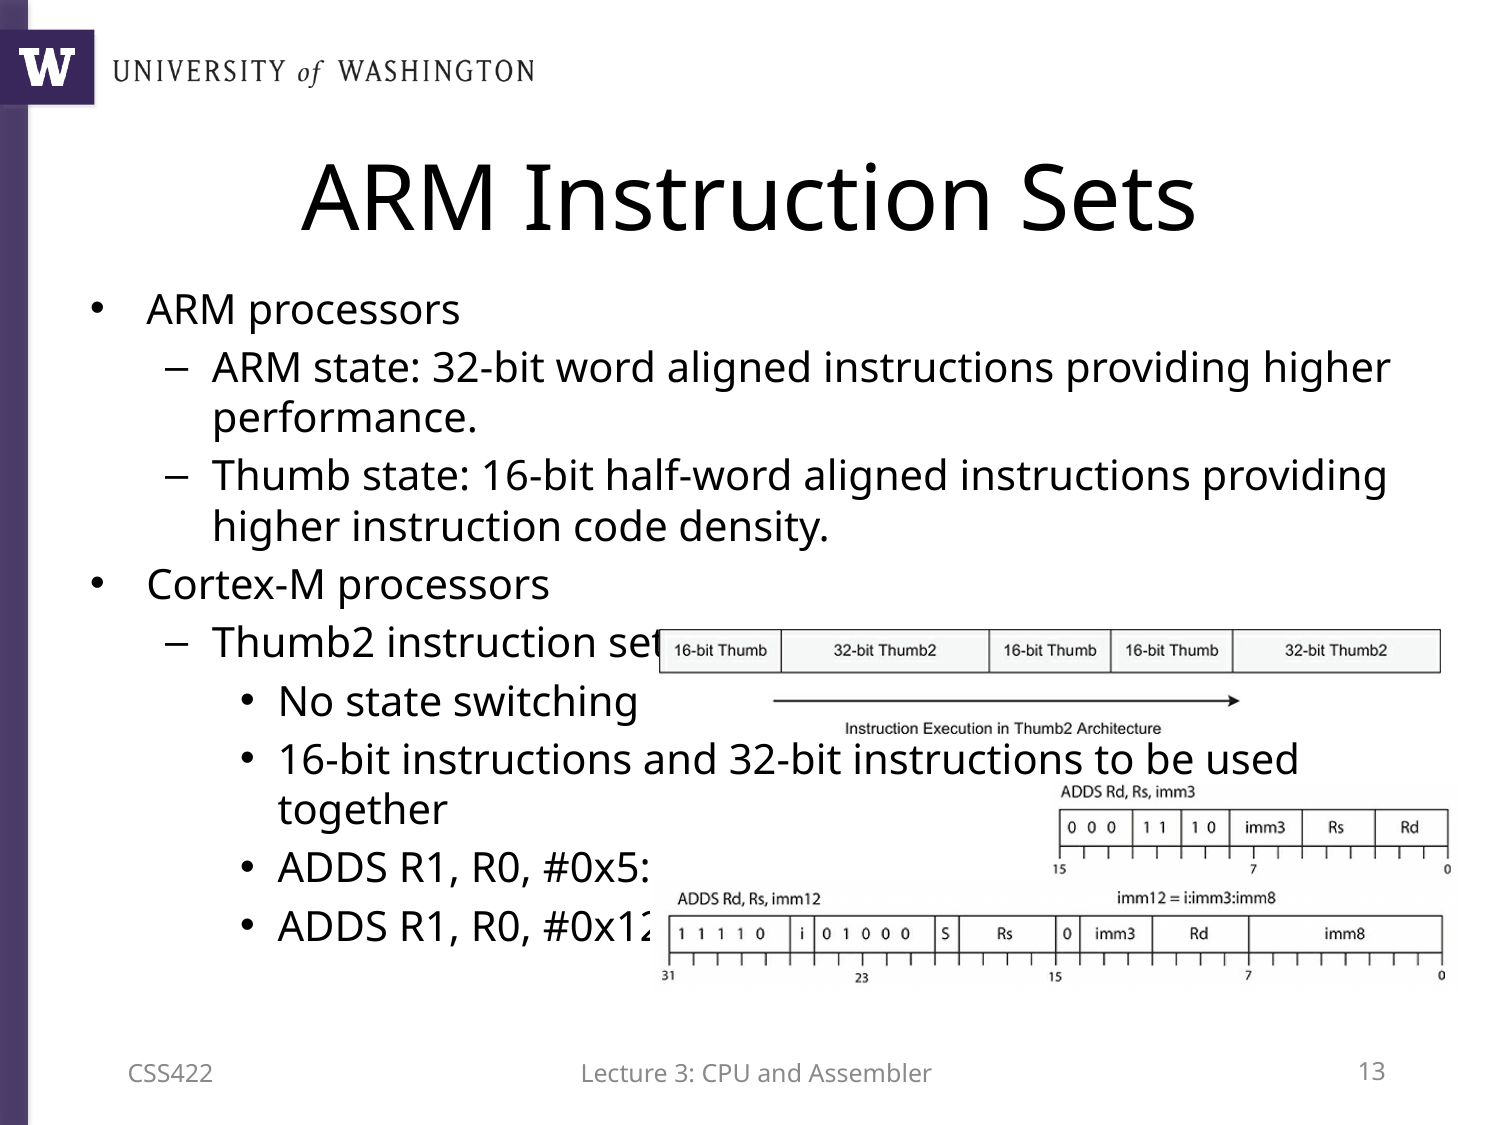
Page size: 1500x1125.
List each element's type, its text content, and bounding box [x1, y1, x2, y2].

title ARM Instruction Sets [75, 125, 1425, 263]
list ARM processors ARM state: 32-bit word aligned instructions providing higher performance. Thumb state: 16-bit half-word aligned instructions providing higher instruction code density. Cortex-M processors Thumb2 instruction set No state switching 16-bit instructions and 32-bit instructions to be used together ADDS R1, R0, #0x5: ADDS R1, R0, #0x123: [75, 275, 1425, 800]
picture [19, 48, 75, 86]
picture [659, 628, 1441, 734]
footer Lecture 3: CPU and Assembler [519, 1042, 995, 1103]
picture [112, 59, 534, 88]
slide_number 12 [1051, 1042, 1402, 1103]
picture [649, 782, 1459, 991]
slide_number CSS422 [112, 1042, 463, 1103]
